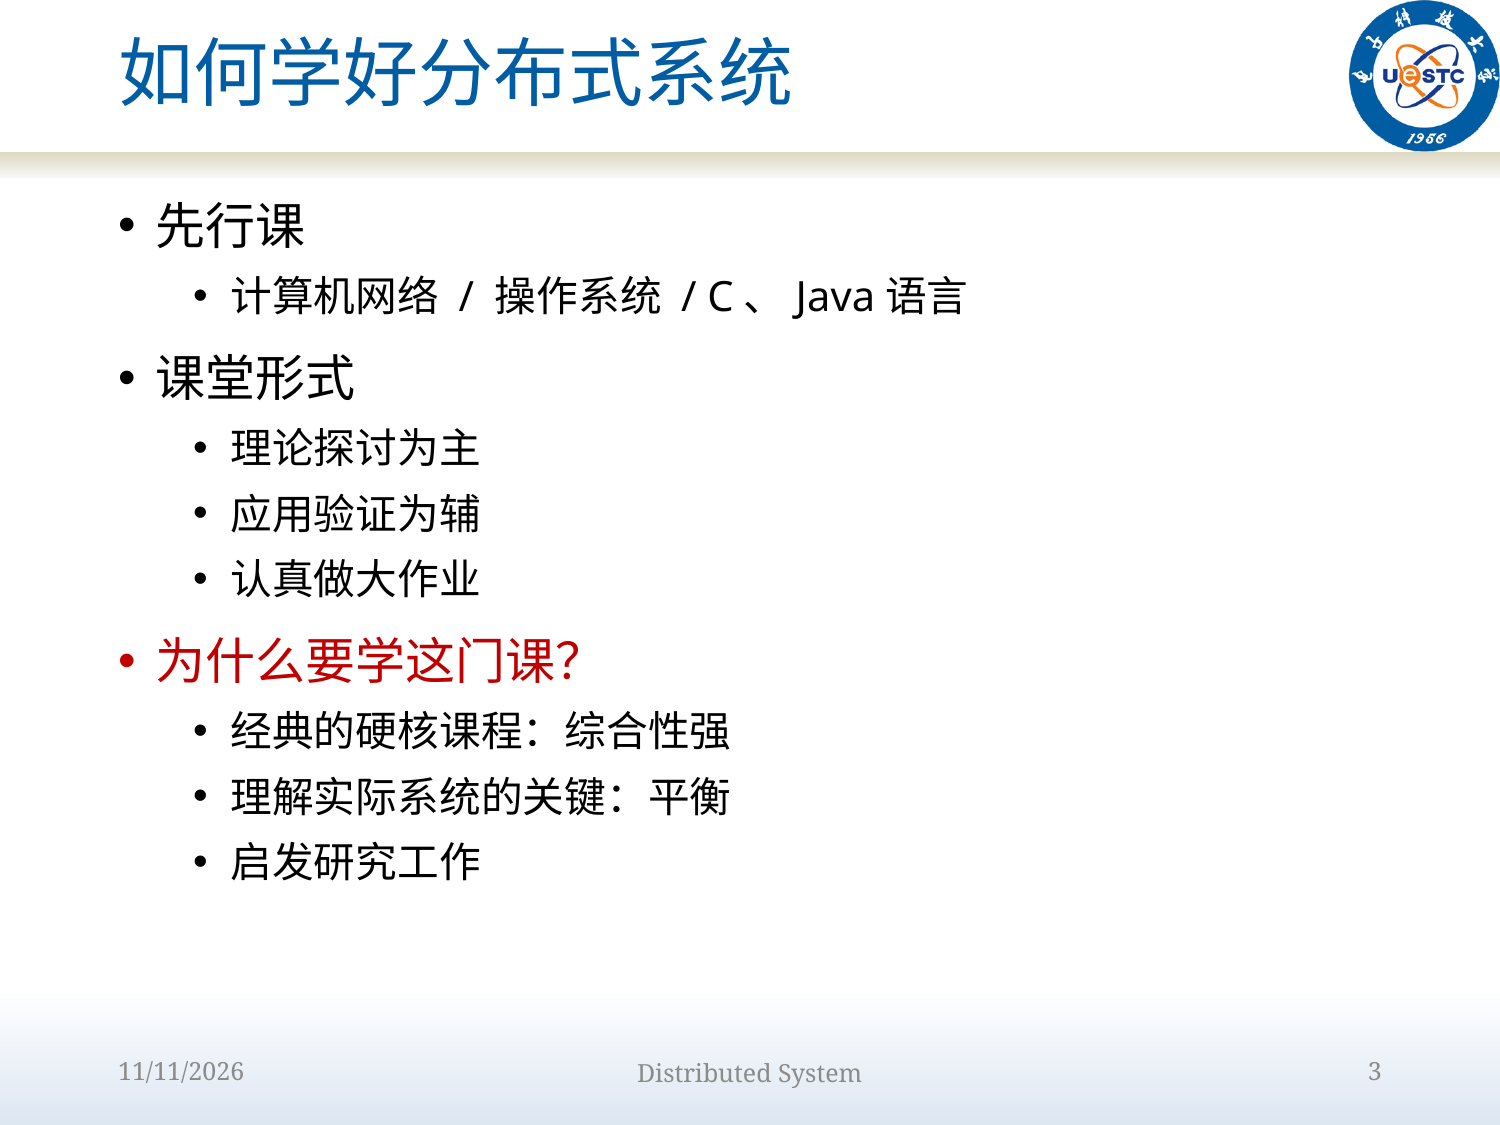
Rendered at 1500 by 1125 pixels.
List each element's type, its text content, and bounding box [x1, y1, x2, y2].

slide_number 3 [1085, 1042, 1397, 1103]
title 如何学好分布式系统 [103, 0, 1348, 153]
footer Distributed System [414, 1042, 1085, 1103]
picture [1348, 0, 1500, 152]
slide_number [103, 1042, 414, 1103]
list 先行课 计算机网络 / 操作系统 / C、Java语言 课堂形式 理论探讨为主 应用验证为辅 认真做大作业 为什么要学这门课？ 经典的硬核课程：综合性强 理解实际系统的关键：平衡 启发研究工作 [103, 181, 1397, 1014]
